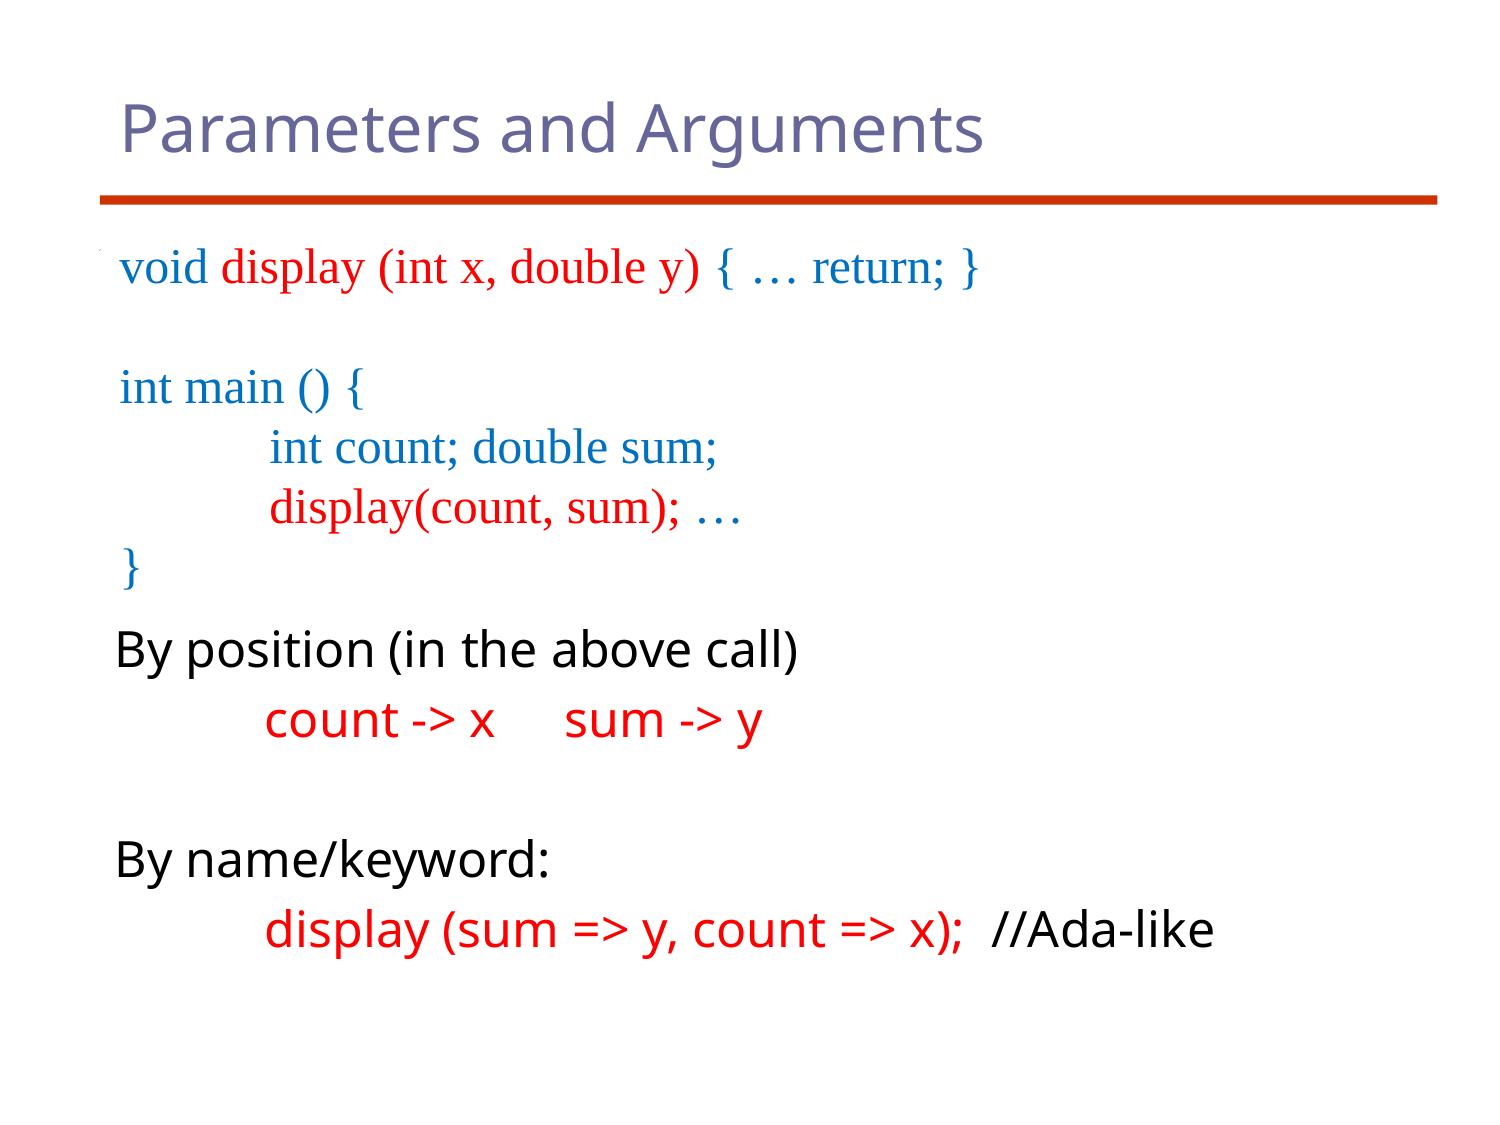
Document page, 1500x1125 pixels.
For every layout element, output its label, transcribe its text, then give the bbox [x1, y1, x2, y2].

title [99, 62, 1438, 250]
text_box void display (int x, double y) { … return; } int main () { int count; double sum; display(count, sum); … } [104, 250, 1100, 601]
list By position (in the above call) count -> x sum -> y By name/keyword: display (sum => y, count => x); //Ada-like [99, 609, 1438, 1015]
text_box Parameters and Arguments [104, 78, 1442, 200]
